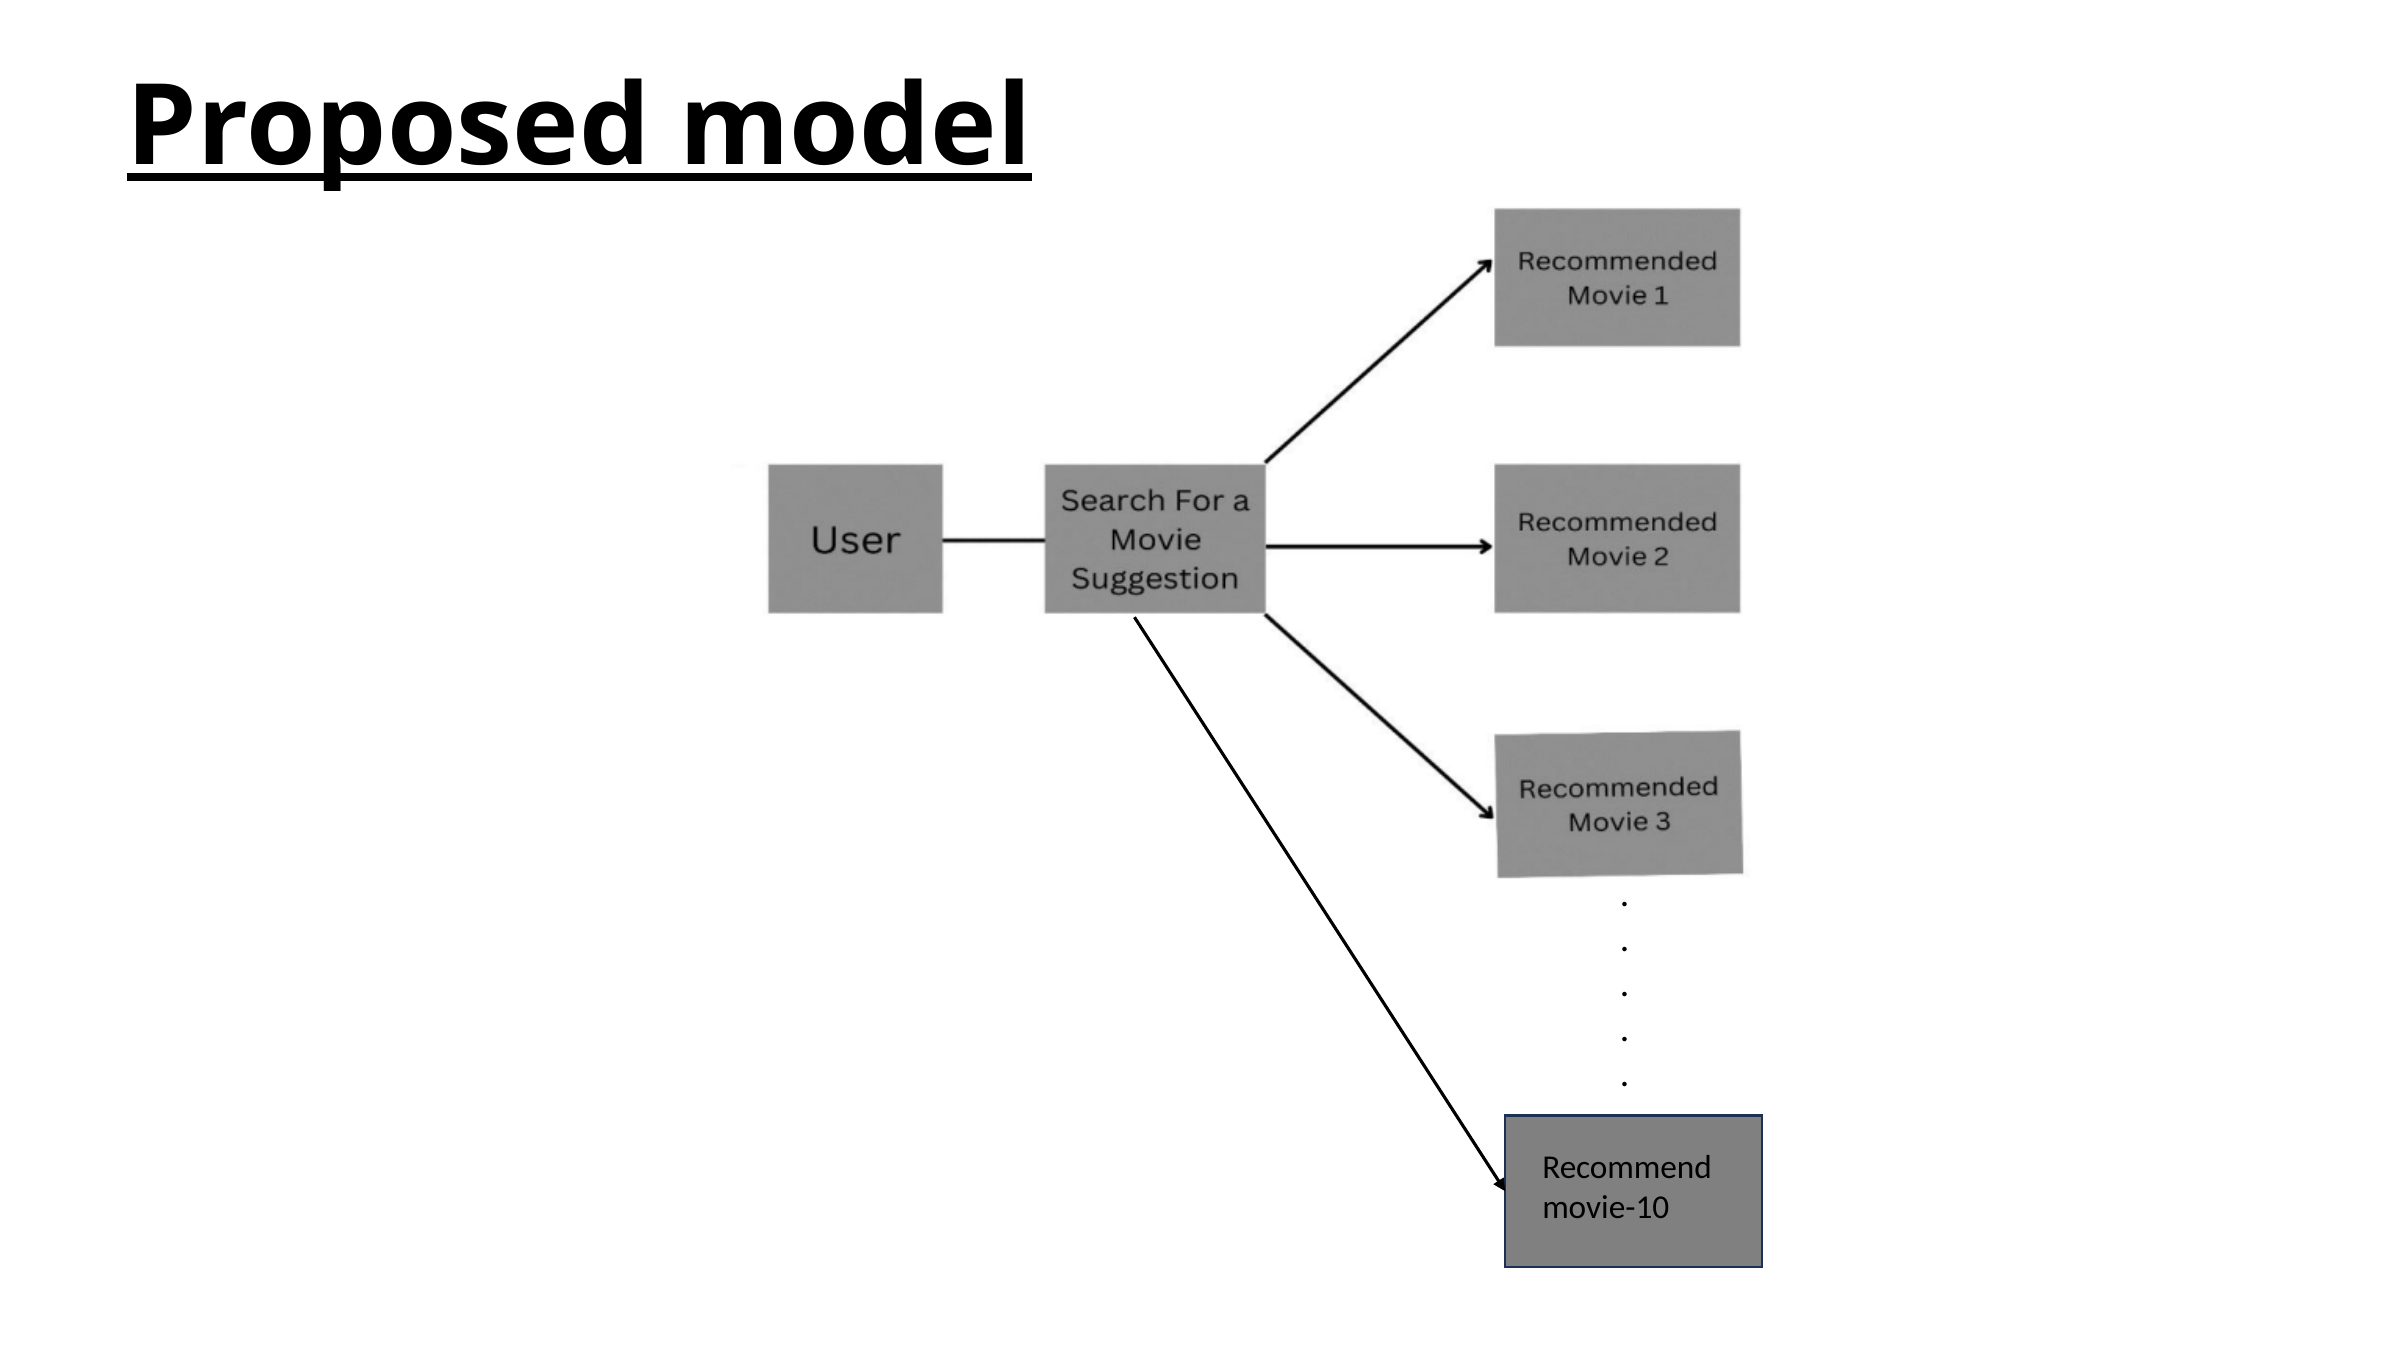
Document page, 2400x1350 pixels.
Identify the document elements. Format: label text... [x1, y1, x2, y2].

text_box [1134, 617, 1506, 1192]
text_box Proposed model [112, 45, 1147, 195]
text_box [1504, 1114, 1763, 1268]
text_box Recommend movie-10 [1527, 1138, 1763, 1233]
text_box . . . . . [1605, 883, 1742, 1102]
picture [603, 196, 1842, 883]
